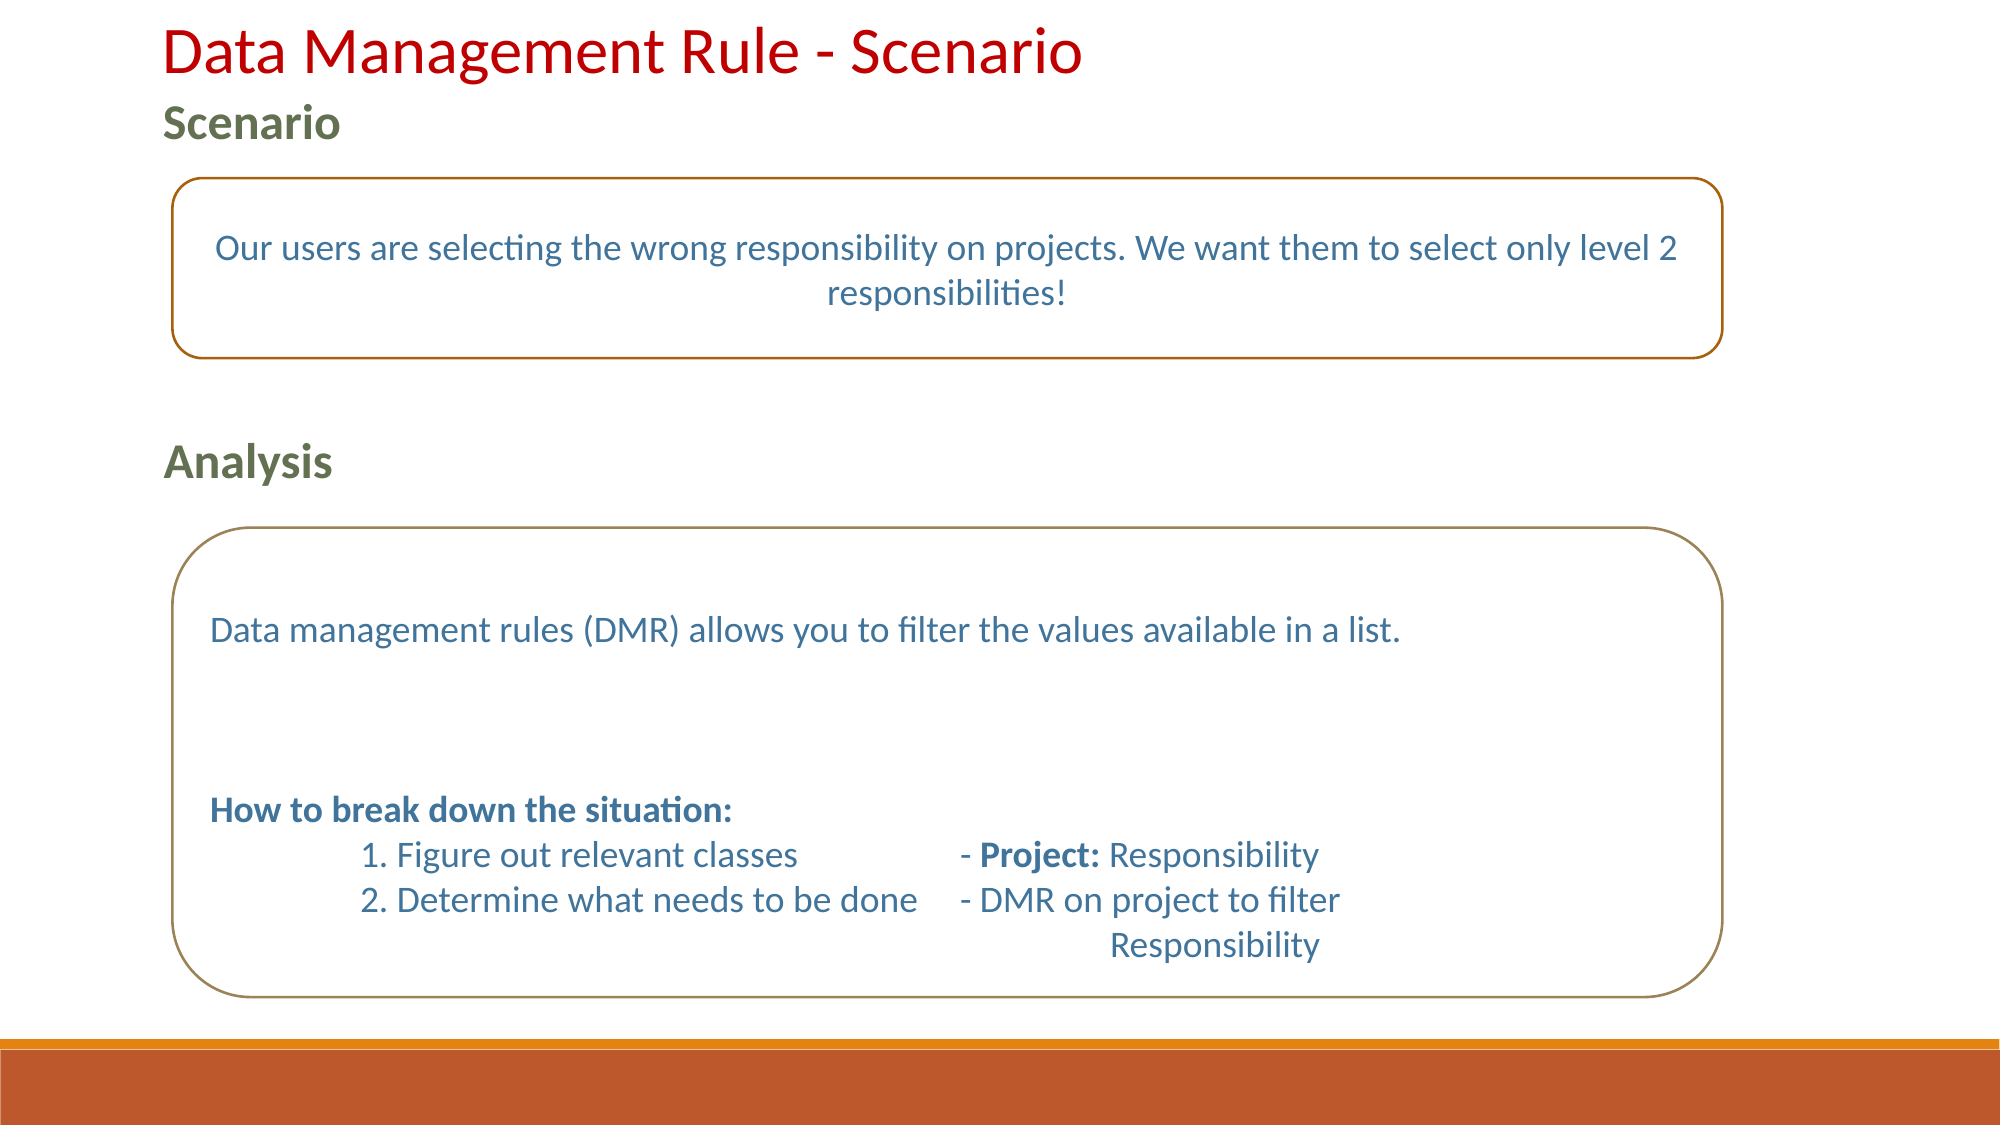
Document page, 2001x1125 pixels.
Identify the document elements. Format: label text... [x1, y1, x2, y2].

text_box Our users are selecting the wrong responsibility on projects. We want them to select only level 2 responsibilities! [171, 176, 1724, 360]
text_box Analysis [148, 420, 349, 496]
text_box Data Management Rule - Scenario [147, 0, 1329, 95]
text_box Data management rules (DMR) allows you to filter the values available in a list. How to break down the situation: 1. Figure out relevant classes - Project: Responsibility 2. Determine what needs to be done - DMR on project to filter Responsibility [171, 526, 1724, 999]
text_box Scenario [148, 82, 357, 157]
